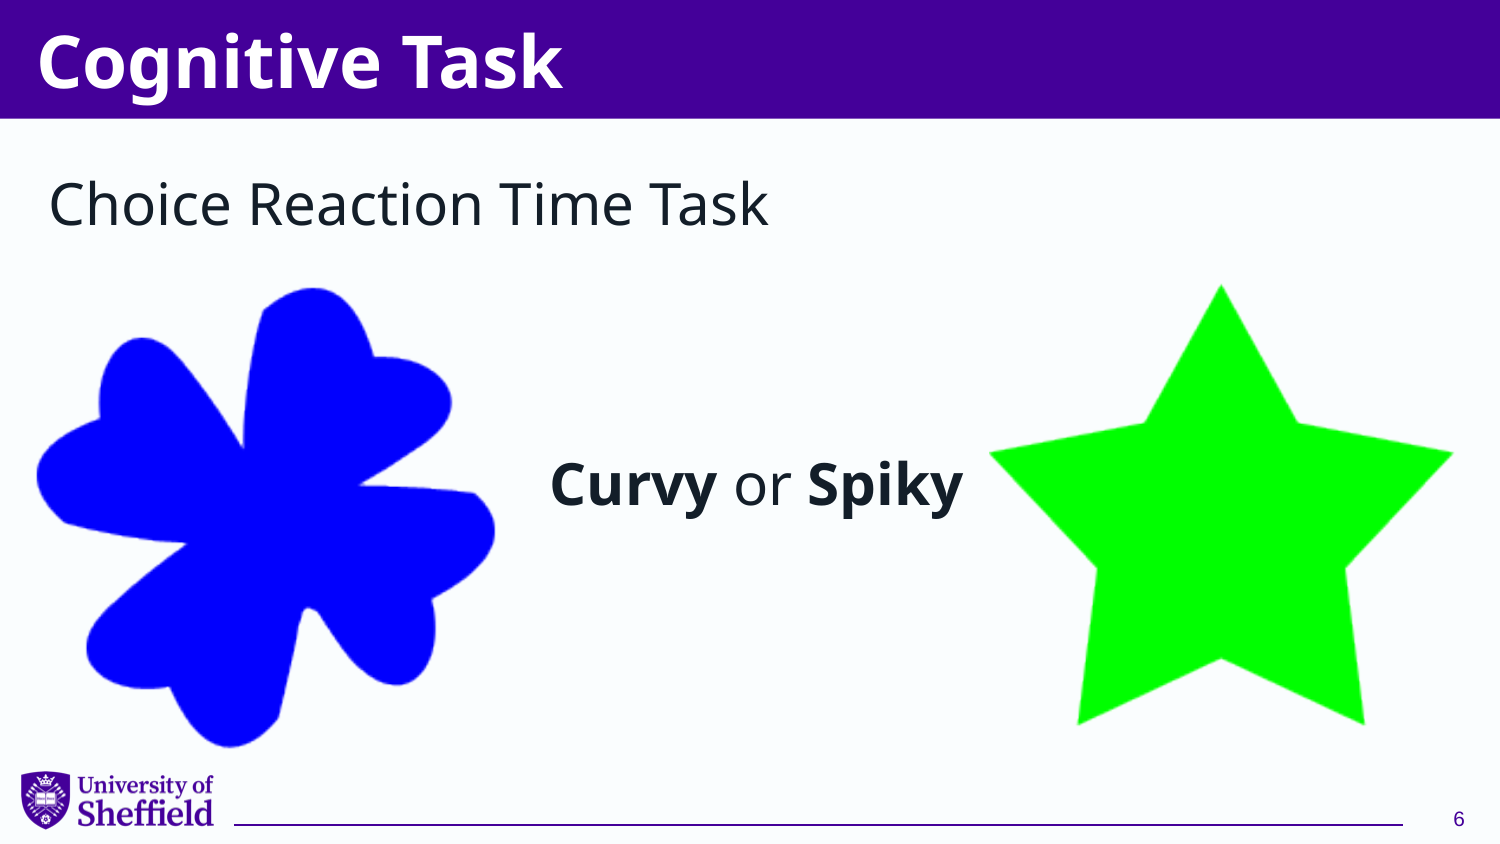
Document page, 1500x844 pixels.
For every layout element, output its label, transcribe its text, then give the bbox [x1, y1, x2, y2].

slide_number 6 [1402, 786, 1480, 844]
list Choice Reaction Time Task [21, 141, 1468, 738]
picture [21, 267, 503, 830]
title Cognitive Task [21, 12, 1366, 107]
picture [988, 255, 1462, 762]
text_box Curvy or Spiky [534, 439, 983, 525]
